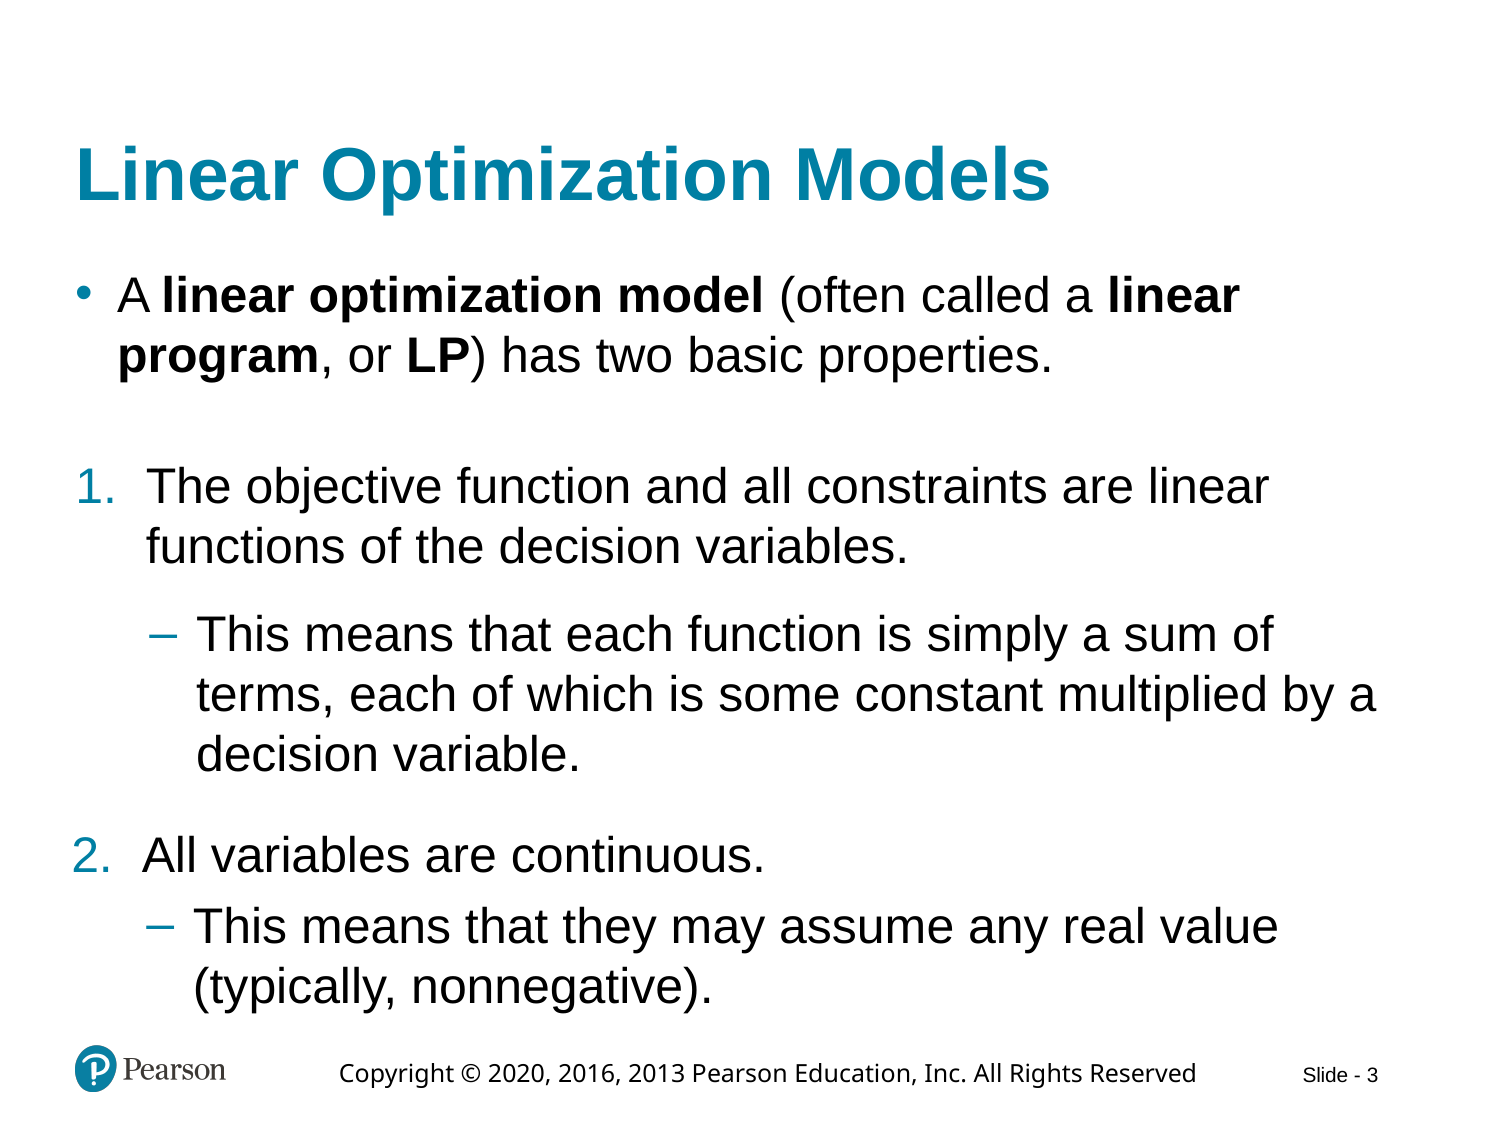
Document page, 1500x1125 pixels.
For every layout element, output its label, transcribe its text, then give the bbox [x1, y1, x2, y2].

picture [75, 1078, 86, 1092]
list The objective function and all constraints are linear functions of the decision variables. [75, 449, 1426, 574]
picture [101, 1045, 226, 1092]
title Linear Optimization Models [75, 35, 1425, 216]
picture [83, 1054, 109, 1079]
list A linear optimization model (often called a linear program, or L P) has two basic properties. [75, 262, 1360, 414]
picture [75, 1045, 90, 1061]
list This means that each function is simply a sum of terms, each of which is some constant multiplied by a decision variable. [74, 583, 1425, 782]
list This means that they may assume any real value (typically, nonnegative). [71, 893, 1422, 1029]
list All variables are continuous. [71, 818, 1422, 882]
